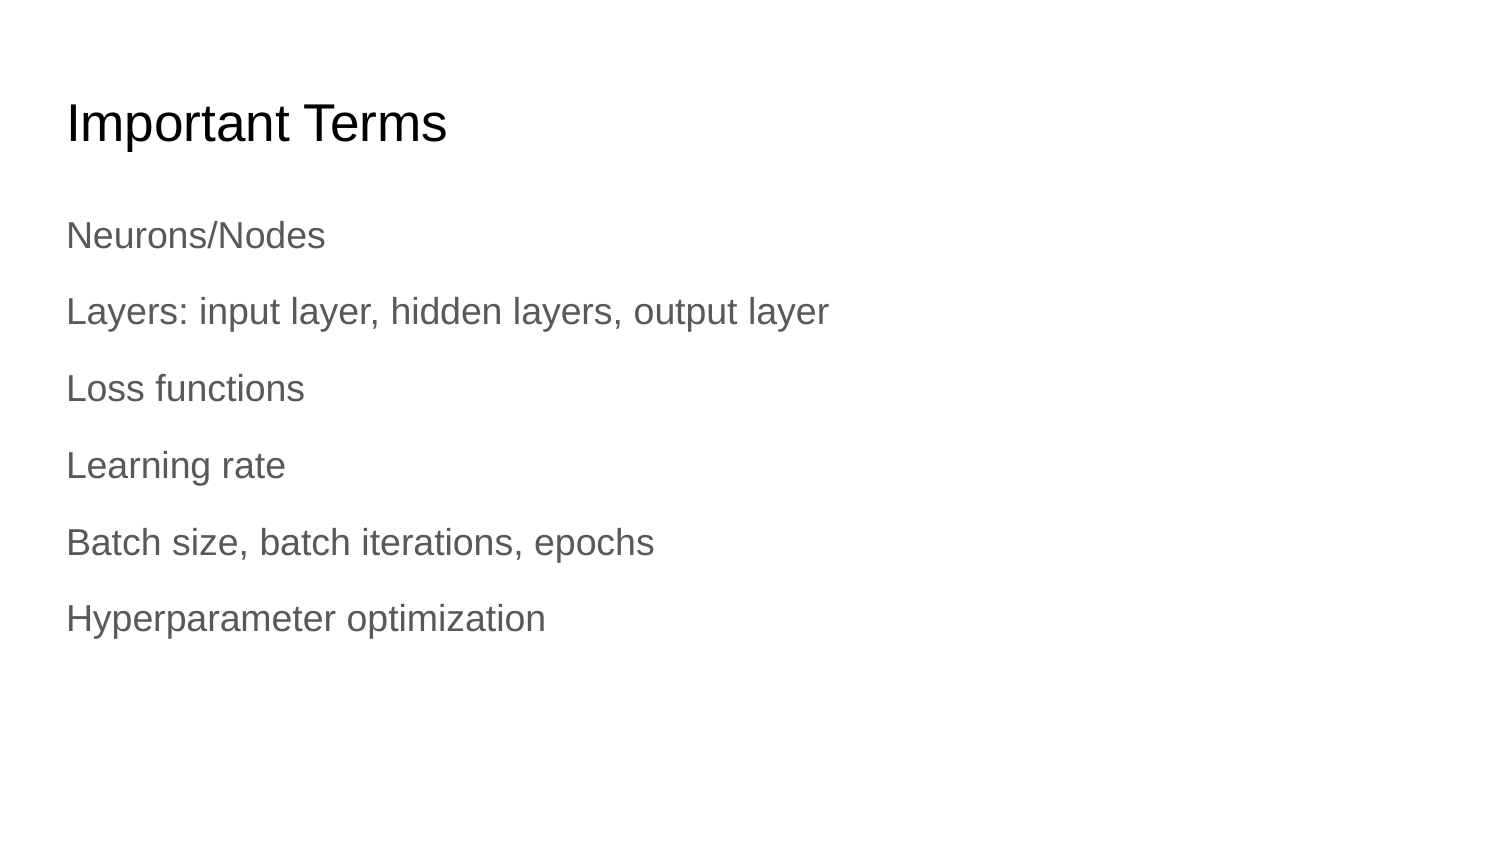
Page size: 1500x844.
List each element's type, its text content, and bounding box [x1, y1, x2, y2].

title Important Terms [51, 72, 1449, 167]
list Neurons/Nodes Layers: input layer, hidden layers, output layer Loss functions Learning rate Batch size, batch iterations, epochs Hyperparameter optimization [51, 189, 1449, 750]
